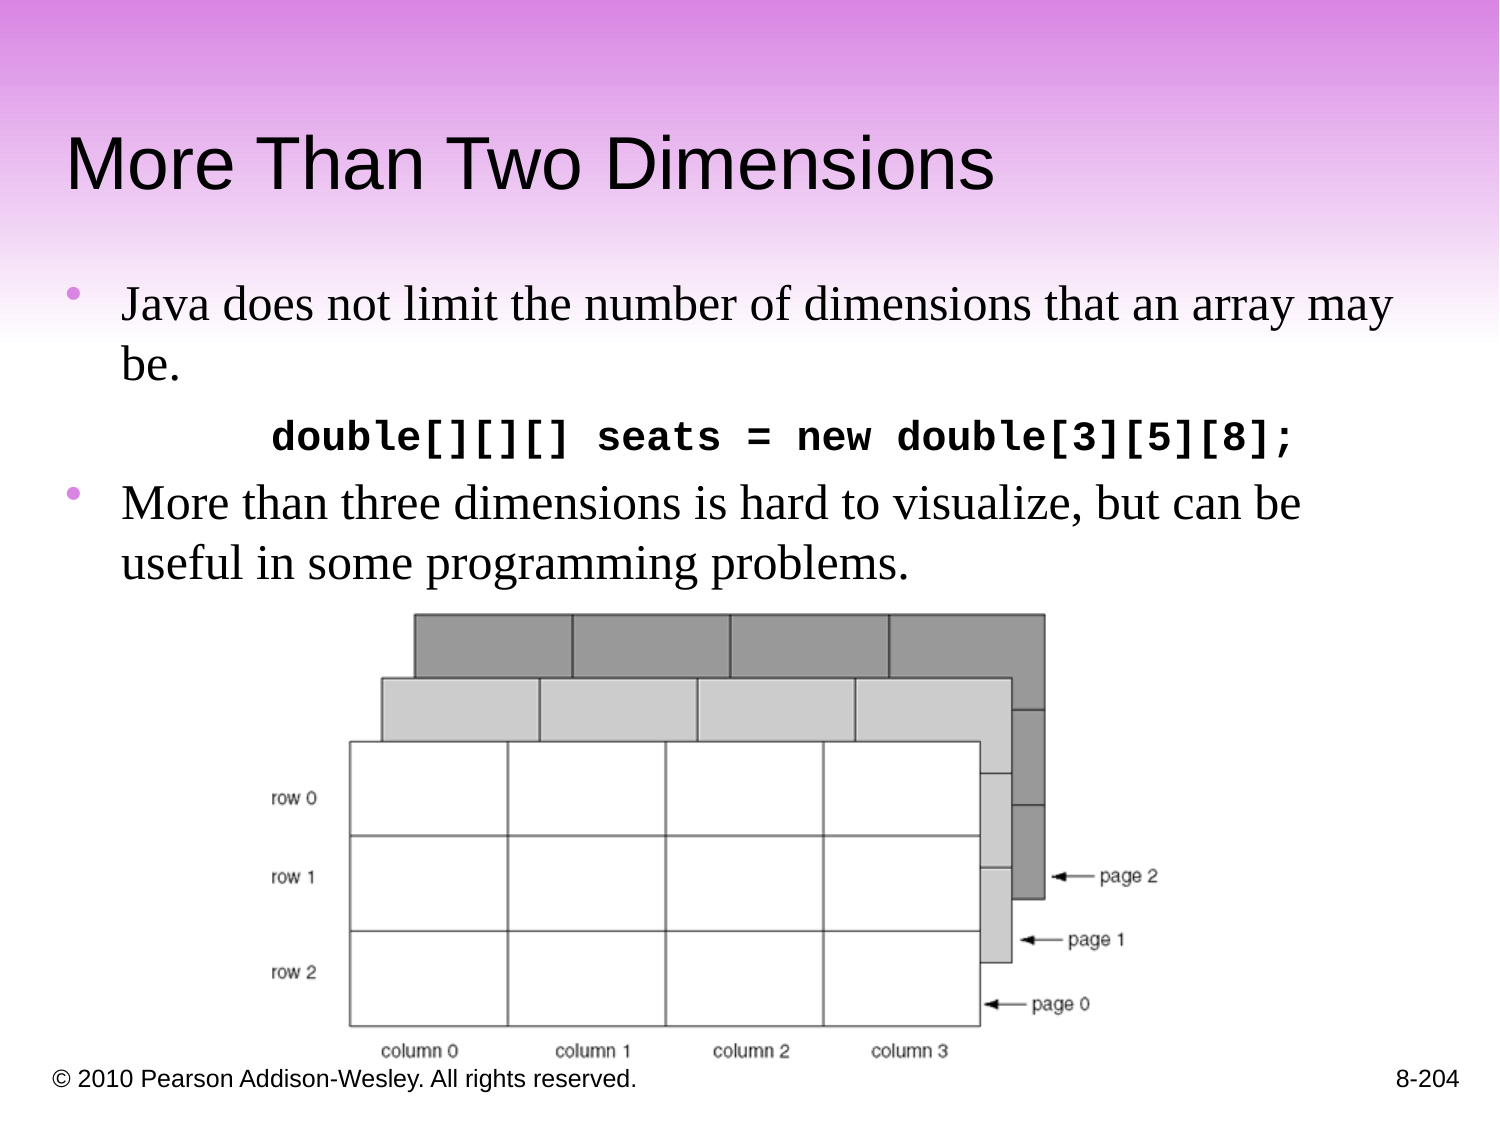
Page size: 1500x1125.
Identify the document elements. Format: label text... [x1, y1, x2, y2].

list Java does not limit the number of dimensions that an array may be. double[][][] seats = new double[3][5][8]; More than three dimensions is hard to visualize, but can be useful in some programming problems. [50, 262, 1411, 550]
title More Than Two Dimensions [50, 49, 1463, 213]
slide_number 8-204 [1162, 1024, 1476, 1101]
picture [262, 611, 1163, 1063]
